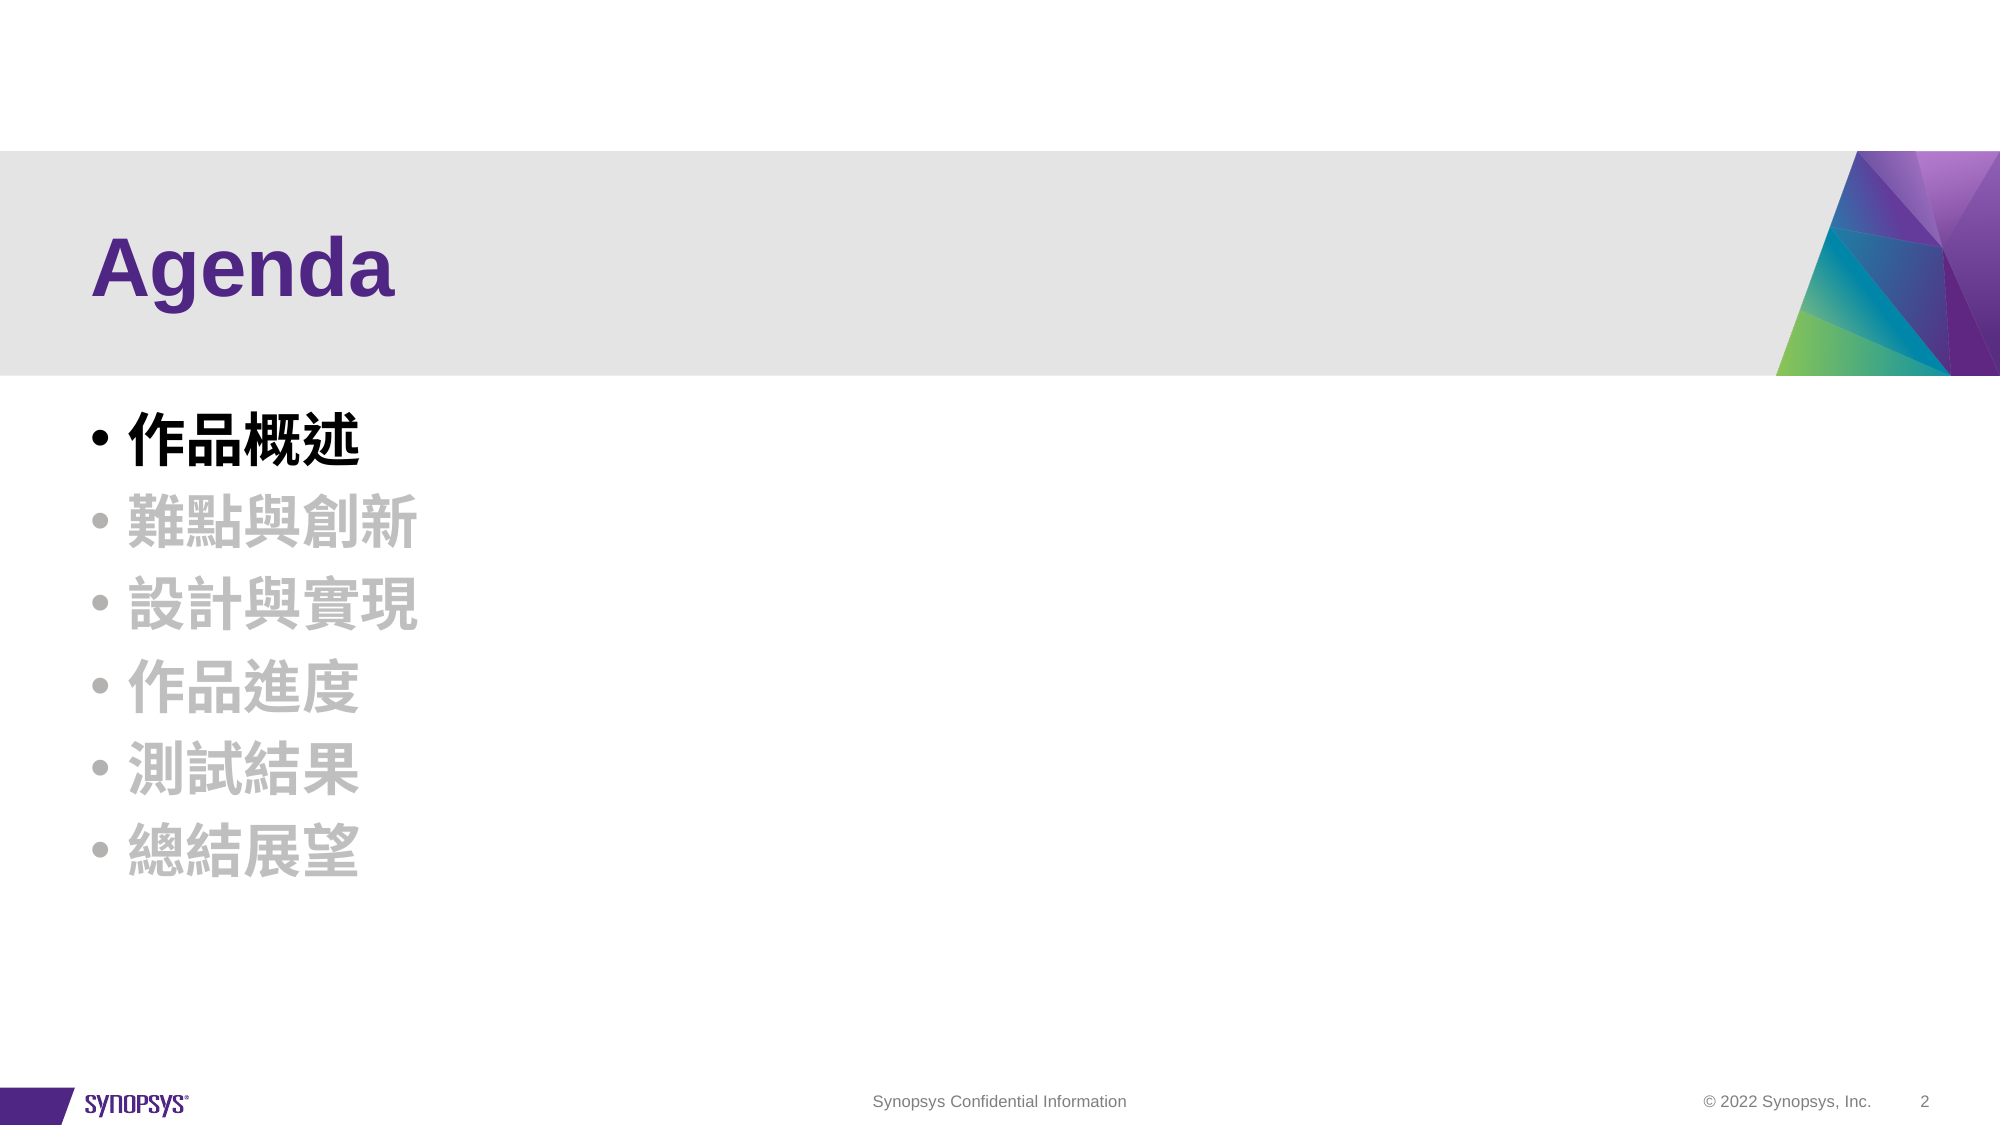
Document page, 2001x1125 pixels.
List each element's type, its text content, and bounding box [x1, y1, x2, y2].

title Agenda [74, 151, 1768, 376]
list 作品概述 難點與創新 設計與實現 作品進度 測試結果 總結展望 [74, 395, 1925, 1050]
picture [1776, 151, 2000, 376]
